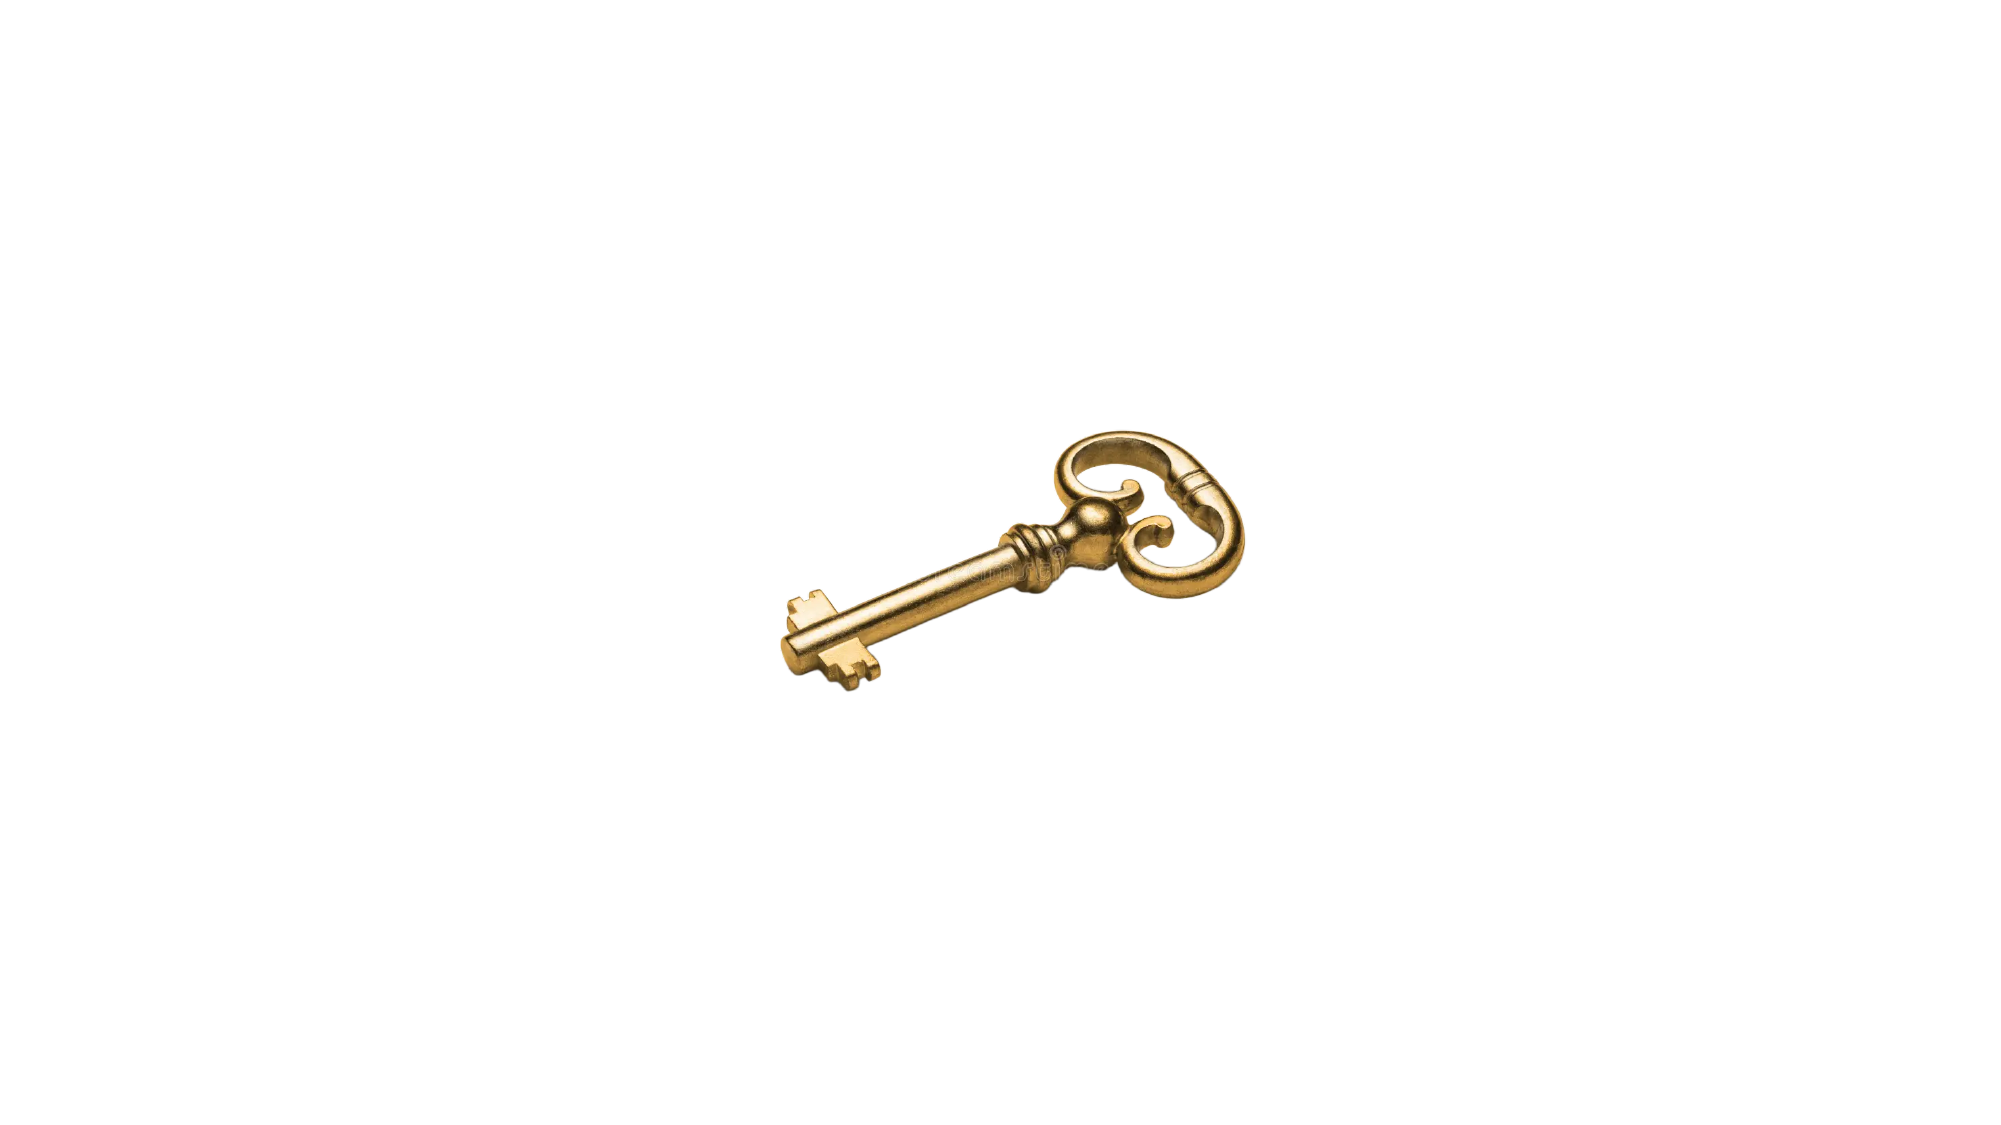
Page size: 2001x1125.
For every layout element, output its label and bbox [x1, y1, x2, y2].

picture [744, 371, 1287, 754]
